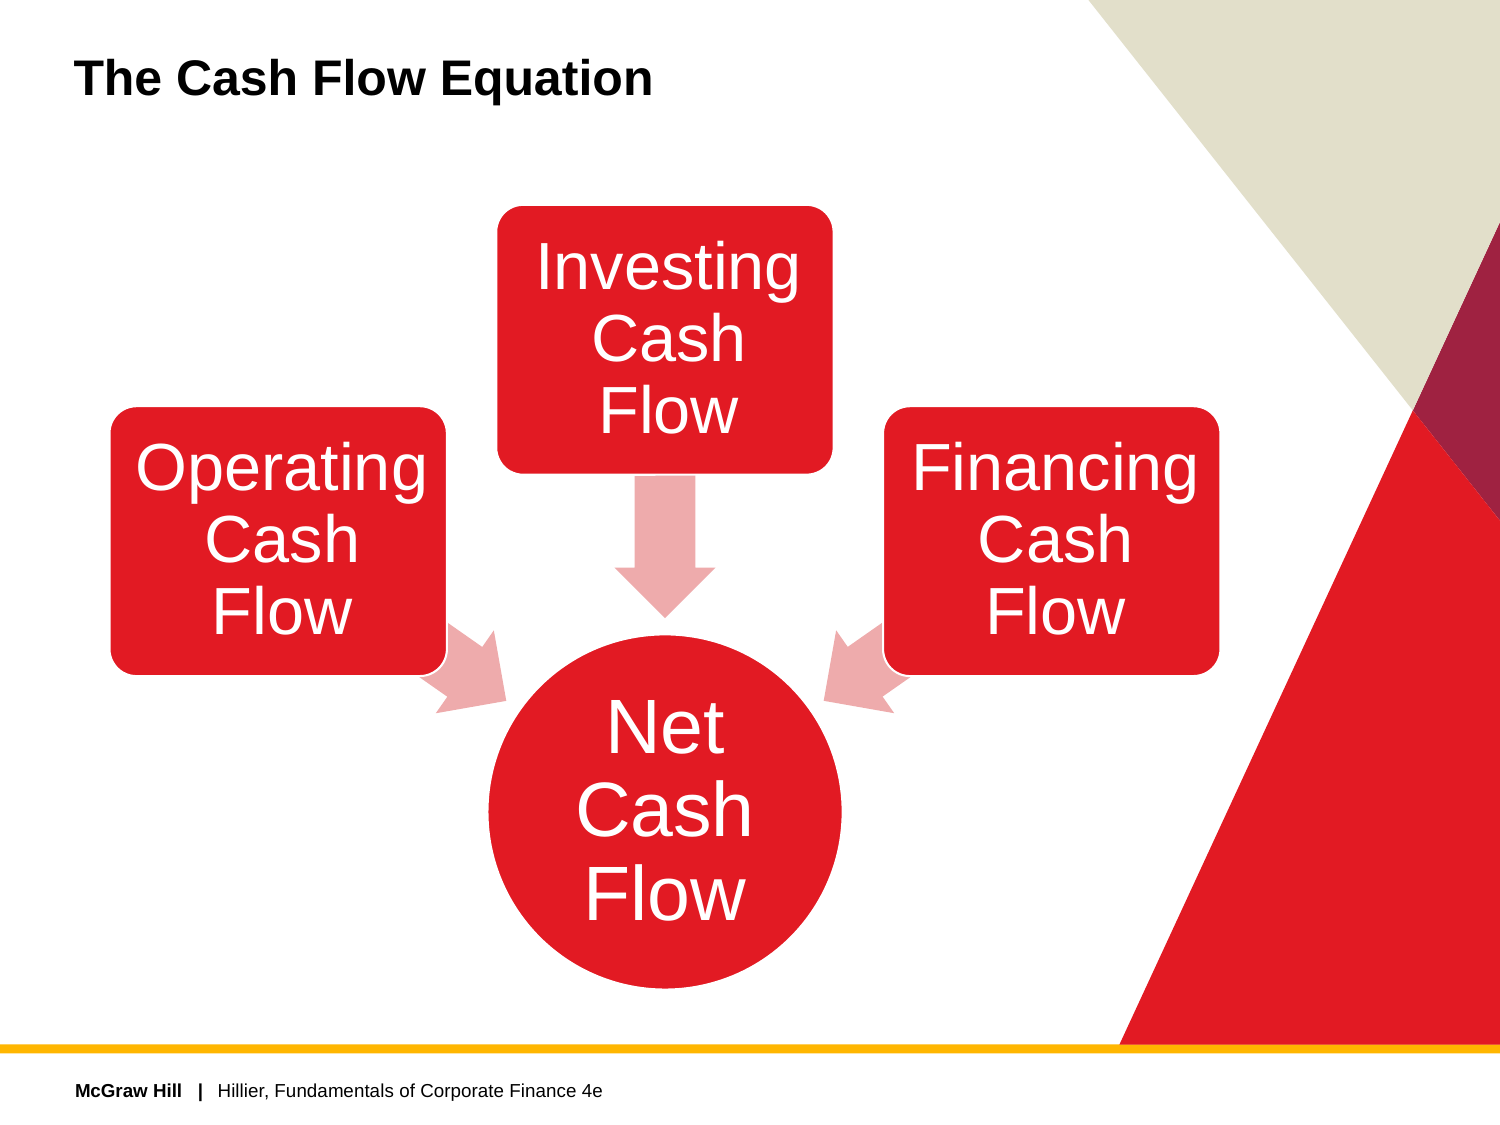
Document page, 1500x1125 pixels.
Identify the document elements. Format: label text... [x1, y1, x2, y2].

title The Cash Flow Equation [58, 45, 1184, 180]
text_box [58, 204, 1272, 990]
footer Hillier, Fundamentals of Corporate Finance 4e [202, 1071, 1103, 1109]
